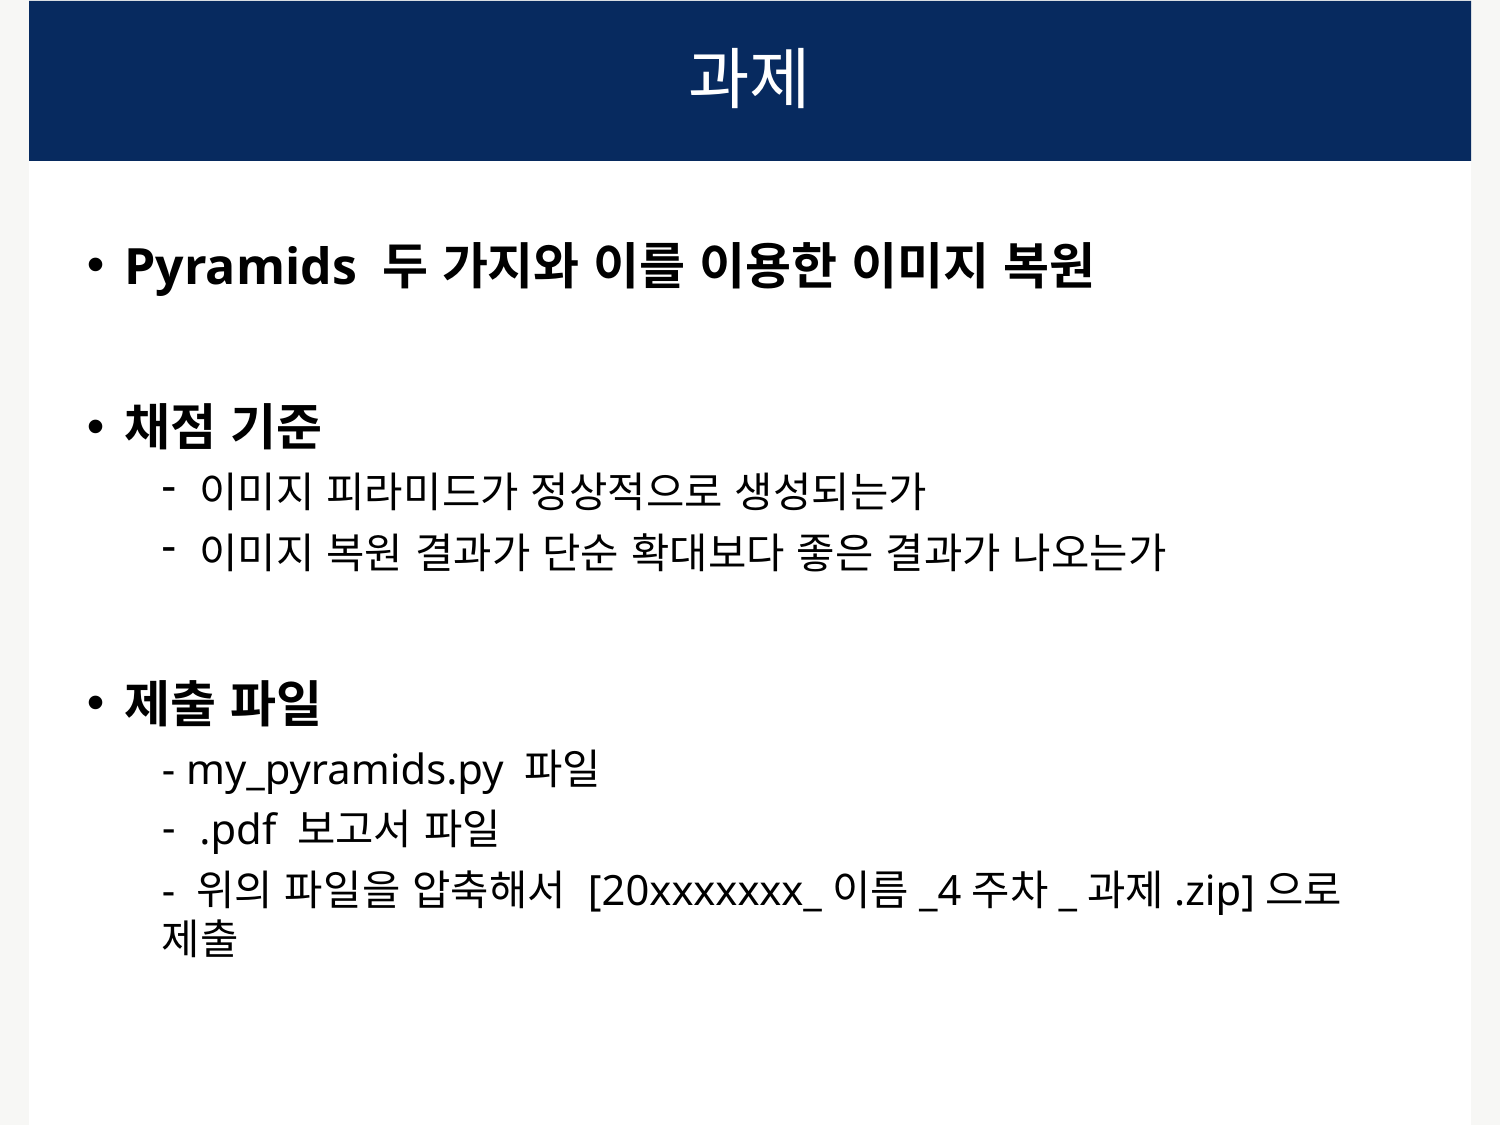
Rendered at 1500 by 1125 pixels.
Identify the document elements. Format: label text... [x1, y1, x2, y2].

title 과제 [70, 31, 1430, 132]
list Pyramids 두 가지와 이를 이용한 이미지 복원 채점 기준 이미지 피라미드가 정상적으로 생성되는가 이미지 복원 결과가 단순 확대보다 좋은 결과가 나오는가 제출 파일 - my_pyramids.py 파일 .pdf 보고서 파일 - 위의 파일을 압축해서 [20xxxxxxx_이름_4주차_과제.zip]으로 제출 [71, 226, 1430, 1016]
